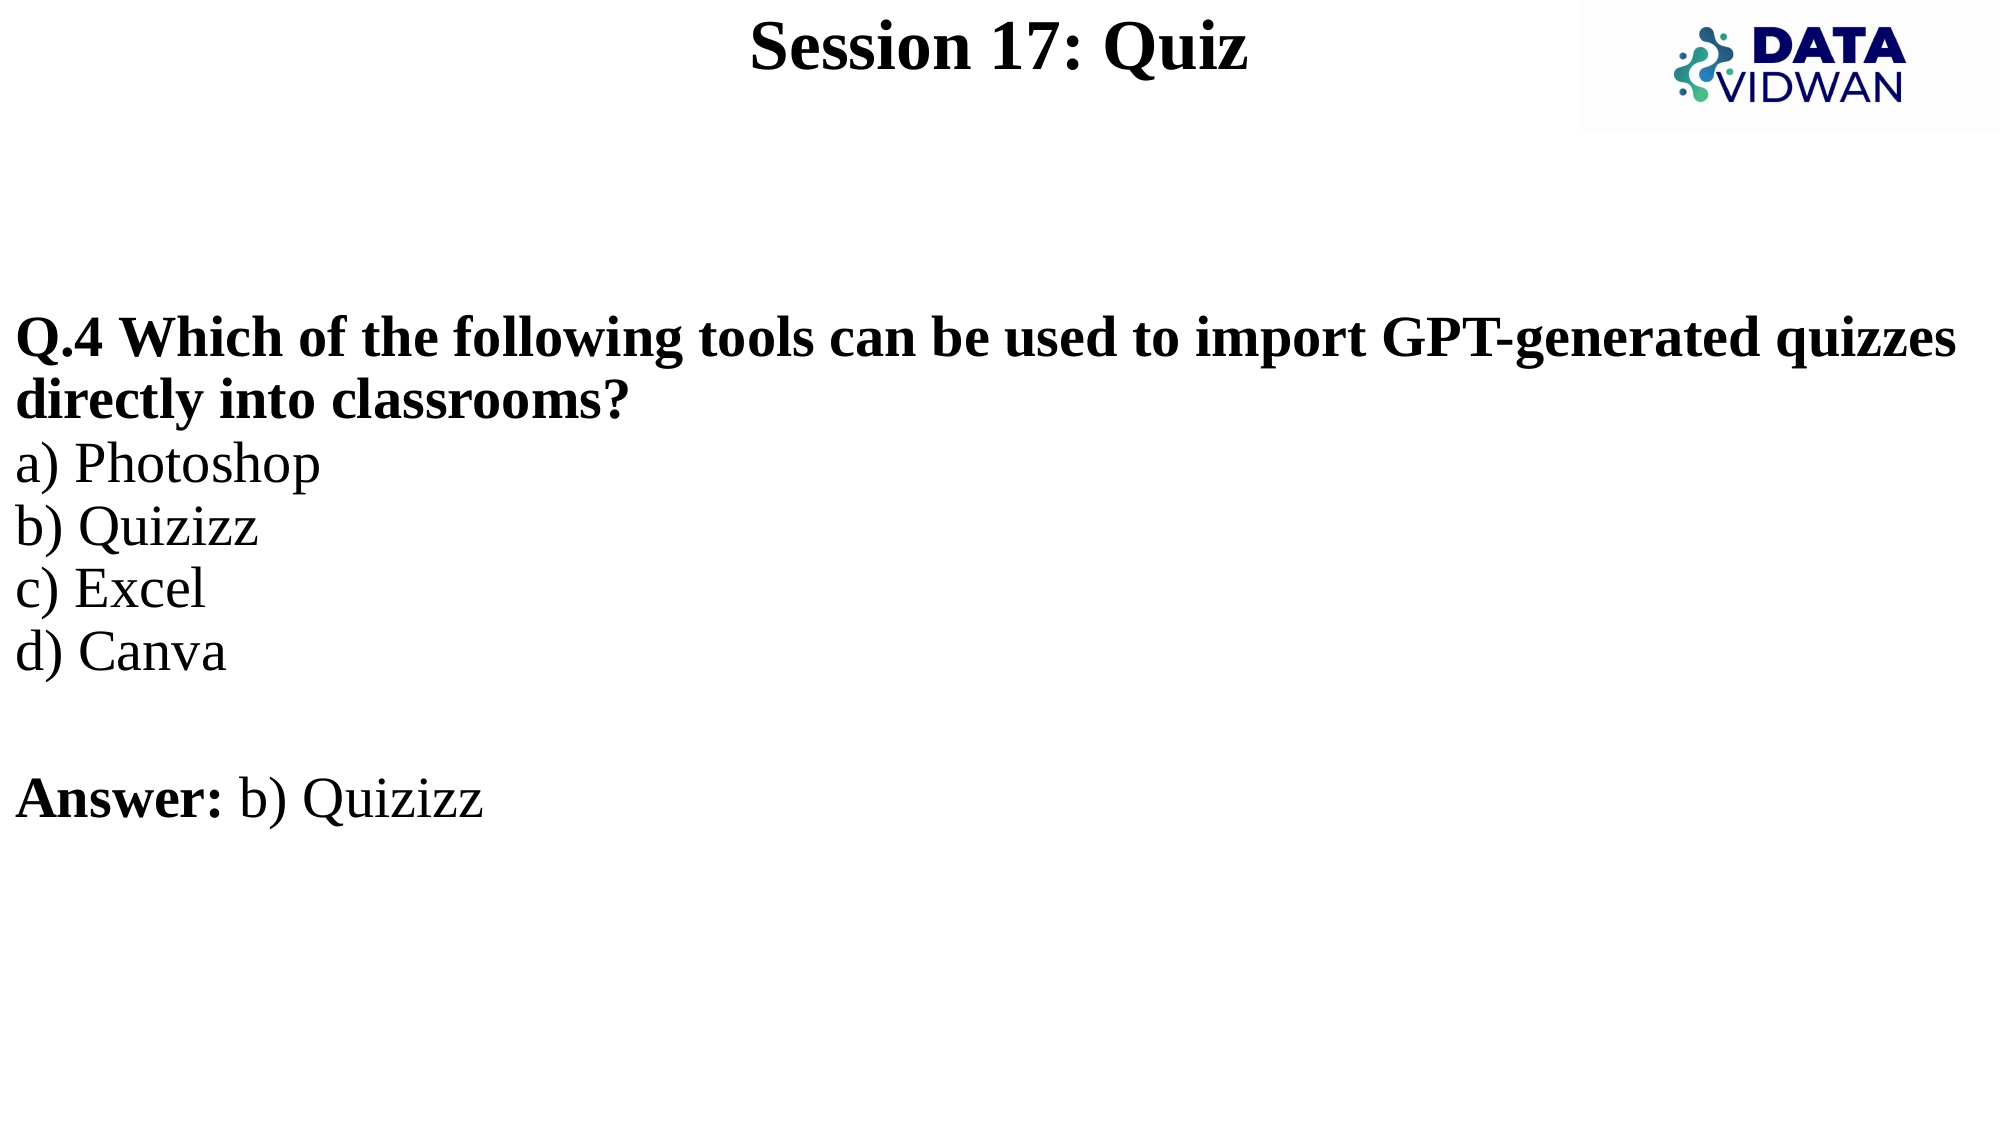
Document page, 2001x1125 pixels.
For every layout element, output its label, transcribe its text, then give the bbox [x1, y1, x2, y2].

picture [1580, 0, 2000, 123]
list Q.4 Which of the following tools can be used to import GPT-generated quizzes directly into classrooms? a) Photoshop b) Quizizz c) Excel d) Canva Answer: b) Quizizz [0, 123, 2000, 1125]
title Session 17: Quiz [137, 0, 1863, 93]
